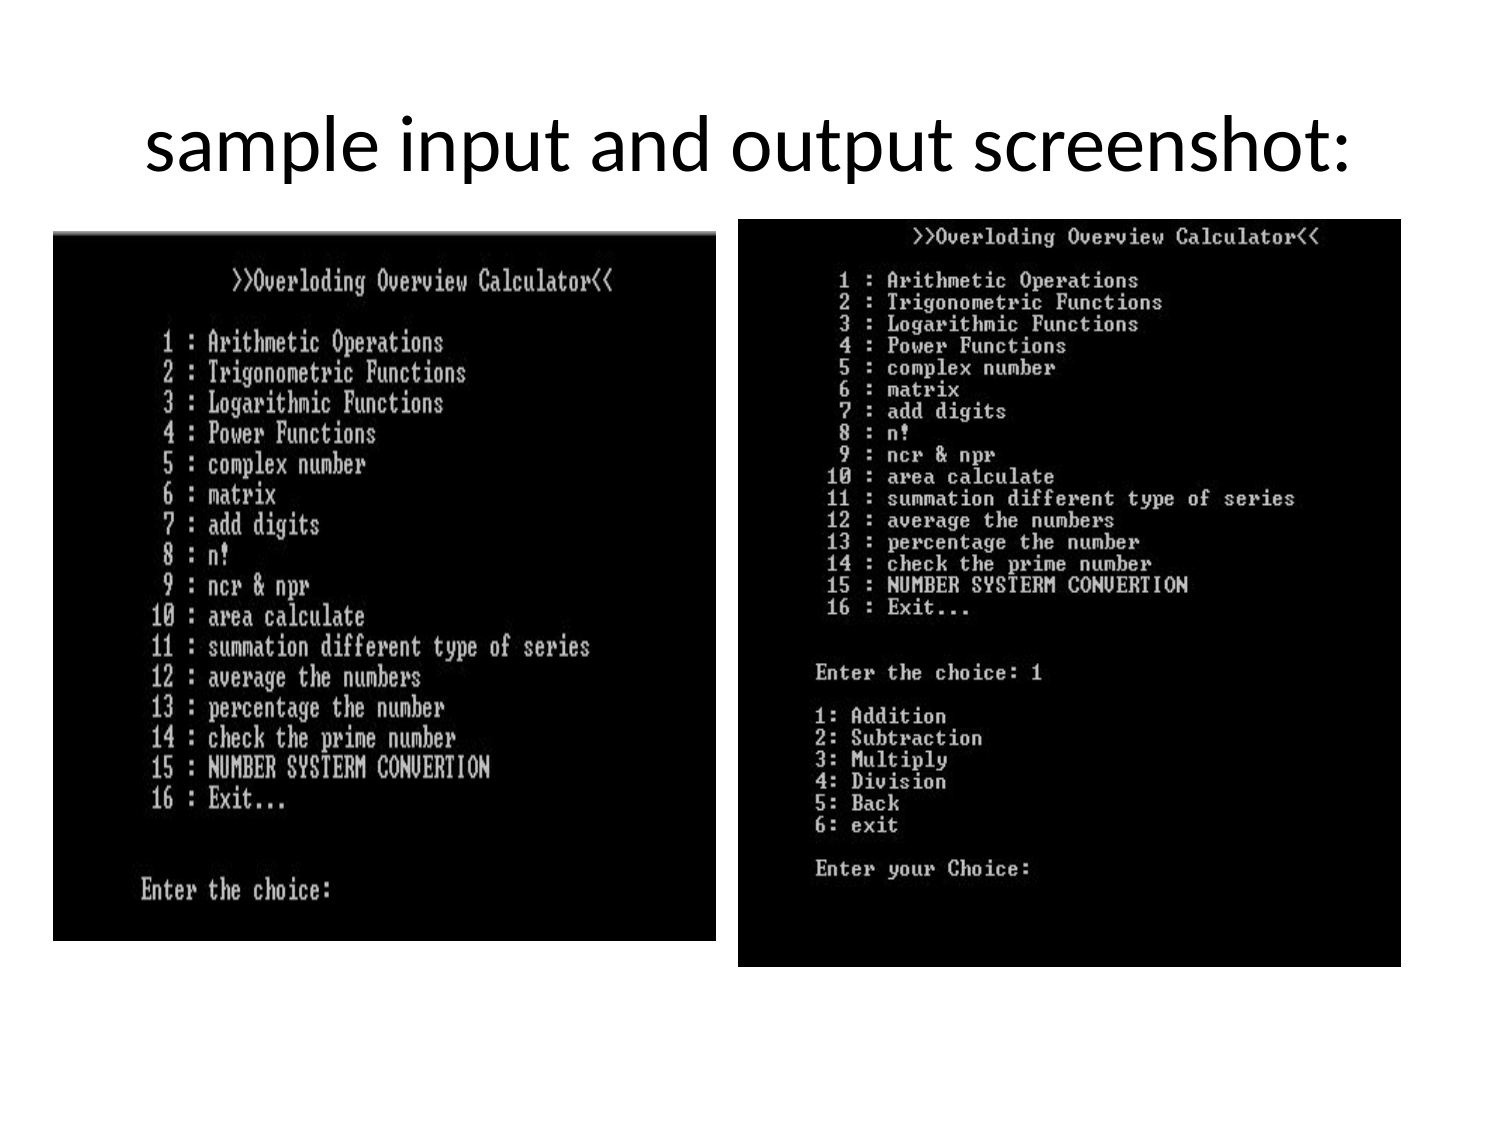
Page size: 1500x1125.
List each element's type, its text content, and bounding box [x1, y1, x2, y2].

title sample input and output screenshot: [75, 45, 1425, 233]
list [737, 219, 1401, 967]
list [52, 231, 716, 941]
